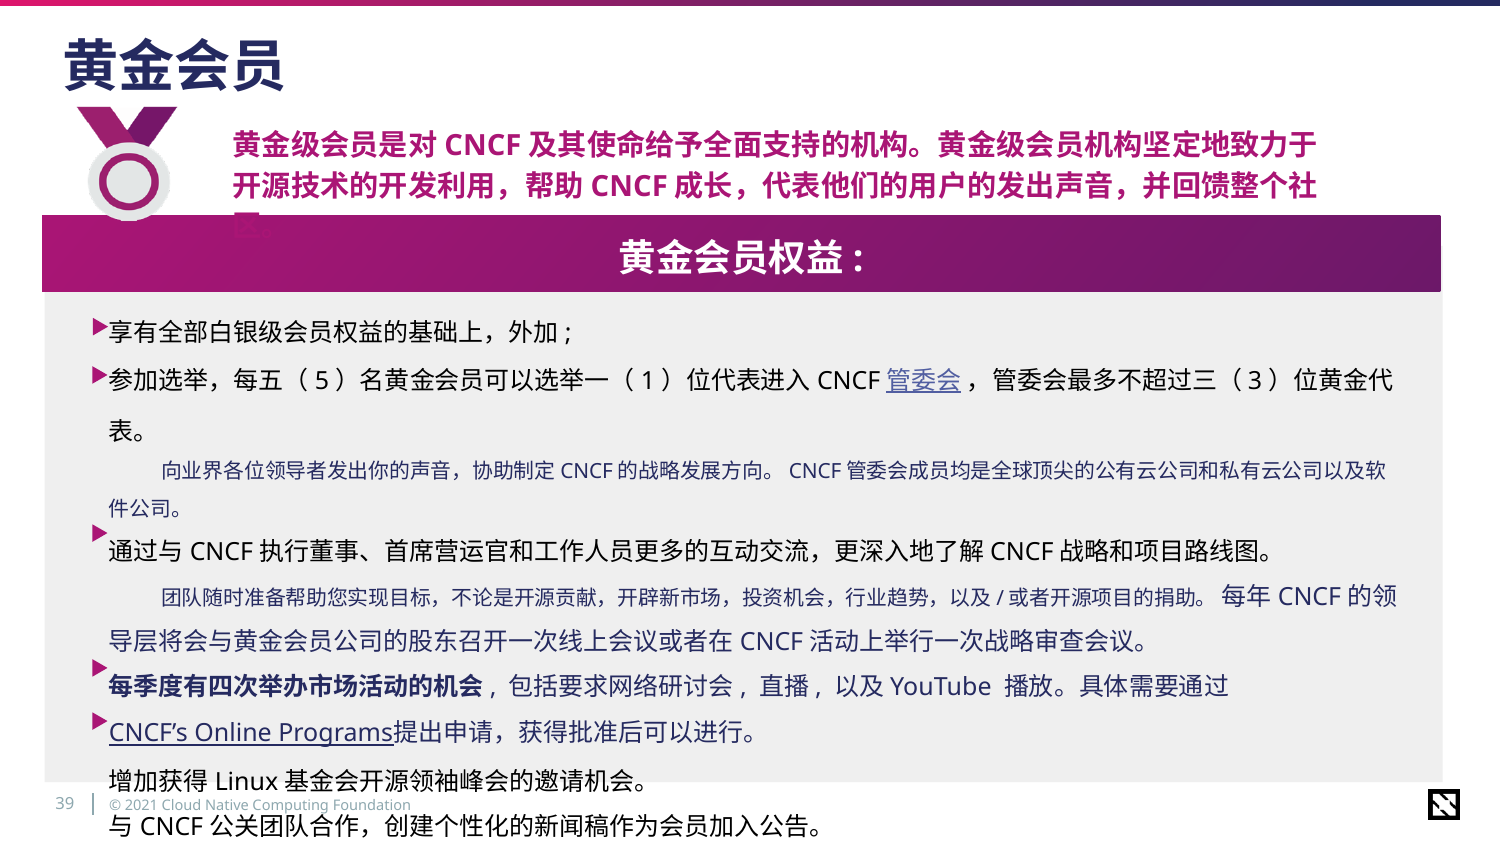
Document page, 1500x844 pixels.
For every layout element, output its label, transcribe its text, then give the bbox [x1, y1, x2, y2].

text_box [44, 245, 1443, 783]
text_box [92, 659, 108, 677]
title 黄金会员 [42, 27, 1458, 101]
text_box 黄金级会员是对CNCF及其使命给予全面支持的机构。黄金级会员机构坚定地致力于开源技术的开发利用，帮助CNCF成长，代表他们的用户的发出声音，并回馈整个社区。 [217, 106, 1362, 227]
text_box [92, 524, 108, 542]
text_box [92, 712, 108, 730]
text_box 黄金会员权益: [42, 215, 1441, 292]
picture [1428, 789, 1460, 820]
text_box [92, 317, 109, 336]
text_box [92, 366, 108, 384]
picture [74, 102, 179, 226]
text_box 享有全部白银级会员权益的基础上，外加; 参加选举，每五（5）名黄金会员可以选举一（1）位代表进入CNCF管委会 ，管委会最多不超过三（3）位黄金代表。 向业界各位领导者发出你的声音，协助制定CNCF的战略发展方向。CNCF管委会成员均是全球顶尖的公有云公司和私有云公司以及软件公司。 通过与CNCF执行董事、首席营运官和工作人员更多的互动交流，更深入地了解CNCF战略和项目路线图。 团队随时准备帮助您实现目标，不论是开源贡献，开辟新市场，投资机会，行业趋势，以及/或者开源项目的捐助。 每年CNCF的领导层将会与黄金会员公司的股东召开一次线上会议或者在CNCF活动上举行一次战略审查会议。 每季度有四次举办市场活动的机会, 包括要求网络研讨会, 直播, 以及YouTube 播放。具体需要通过CNCF’s Online Programs提出申请，获得批准后可以进行。 增加获得Linux基金会开源领袖峰会的邀请机会。 与CNCF公关团队合作，创建个性化的新闻稿作为会员加入公告。 [18, 293, 1419, 755]
